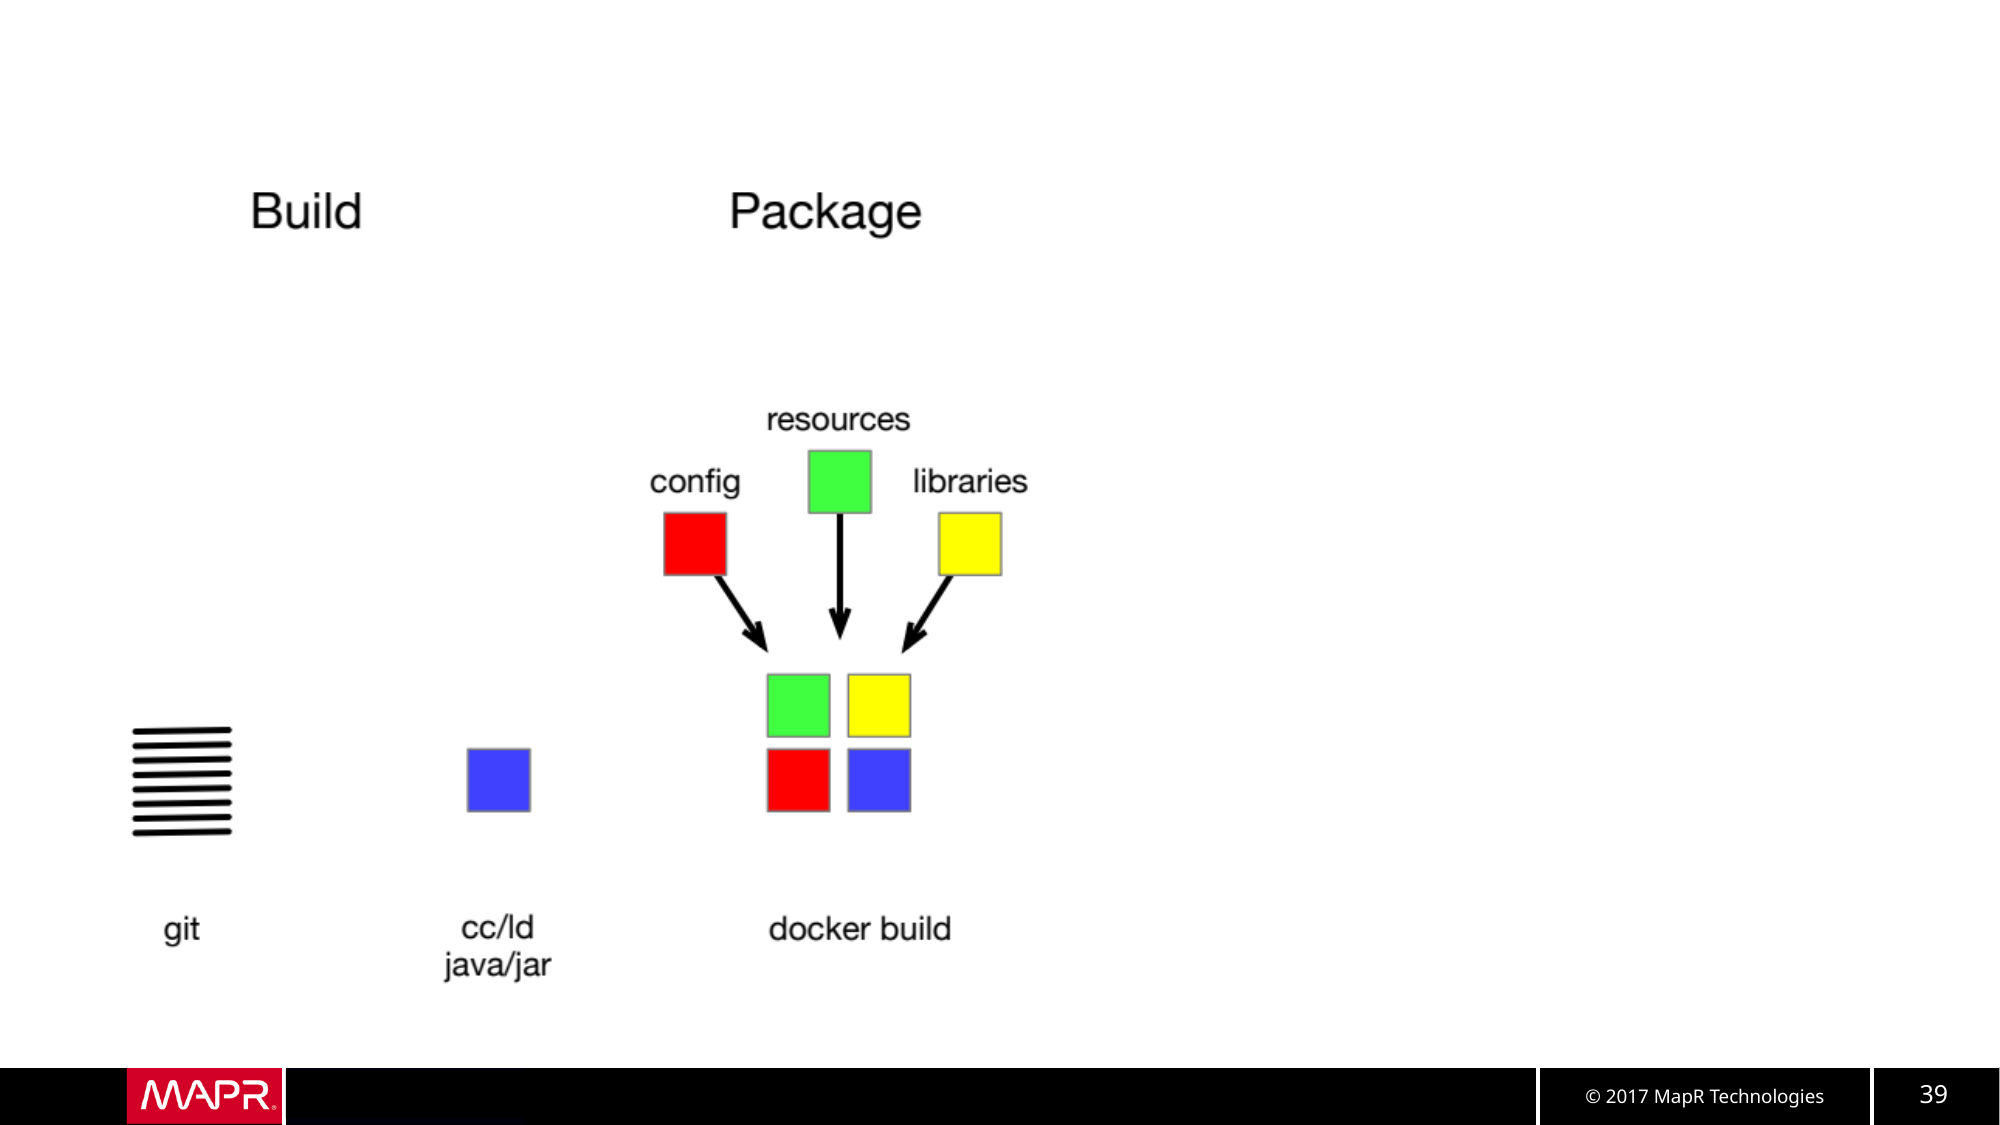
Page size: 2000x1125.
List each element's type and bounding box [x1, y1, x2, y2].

picture [0, 103, 2000, 1021]
picture [103, 1068, 282, 1125]
picture [286, 1119, 524, 1125]
